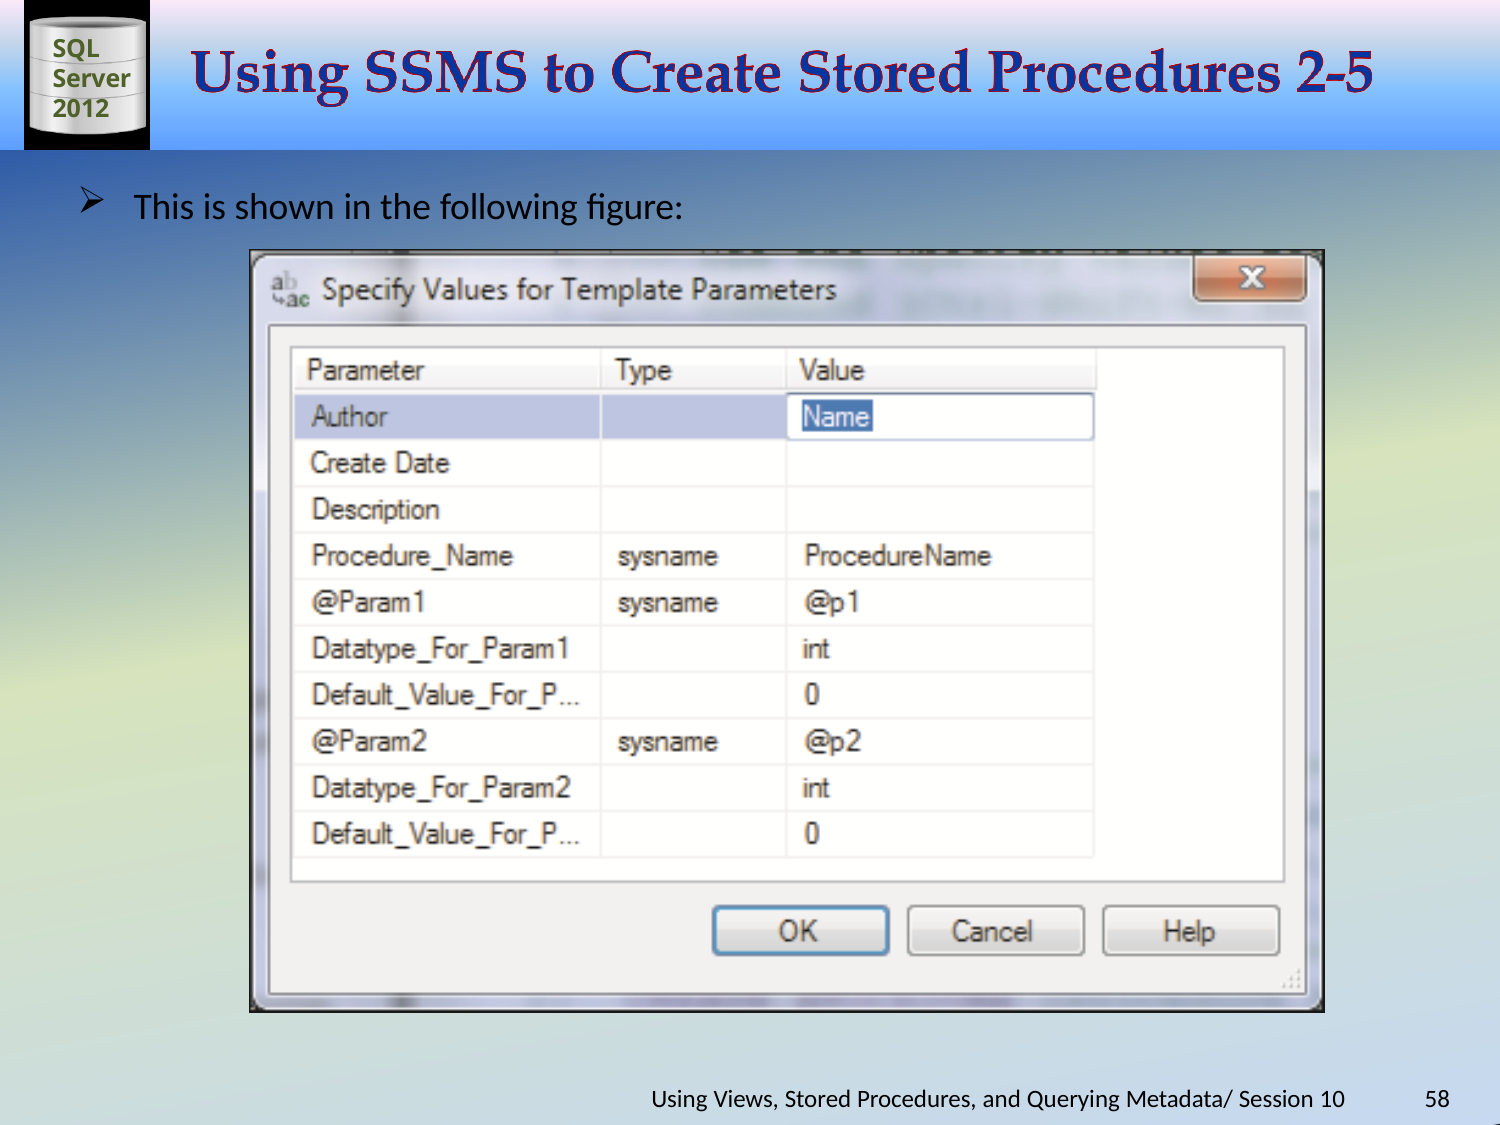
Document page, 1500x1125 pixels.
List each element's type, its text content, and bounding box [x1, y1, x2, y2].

text_box This is shown in the following figure: [75, 179, 691, 227]
slide_number 58 [1418, 1086, 1457, 1125]
slide_number Using Views, Stored Procedures, and Querying Metadata/ Session 10 [649, 1086, 1350, 1125]
picture [0, 151, 1500, 1125]
picture [191, 47, 1372, 107]
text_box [0, 0, 1500, 151]
